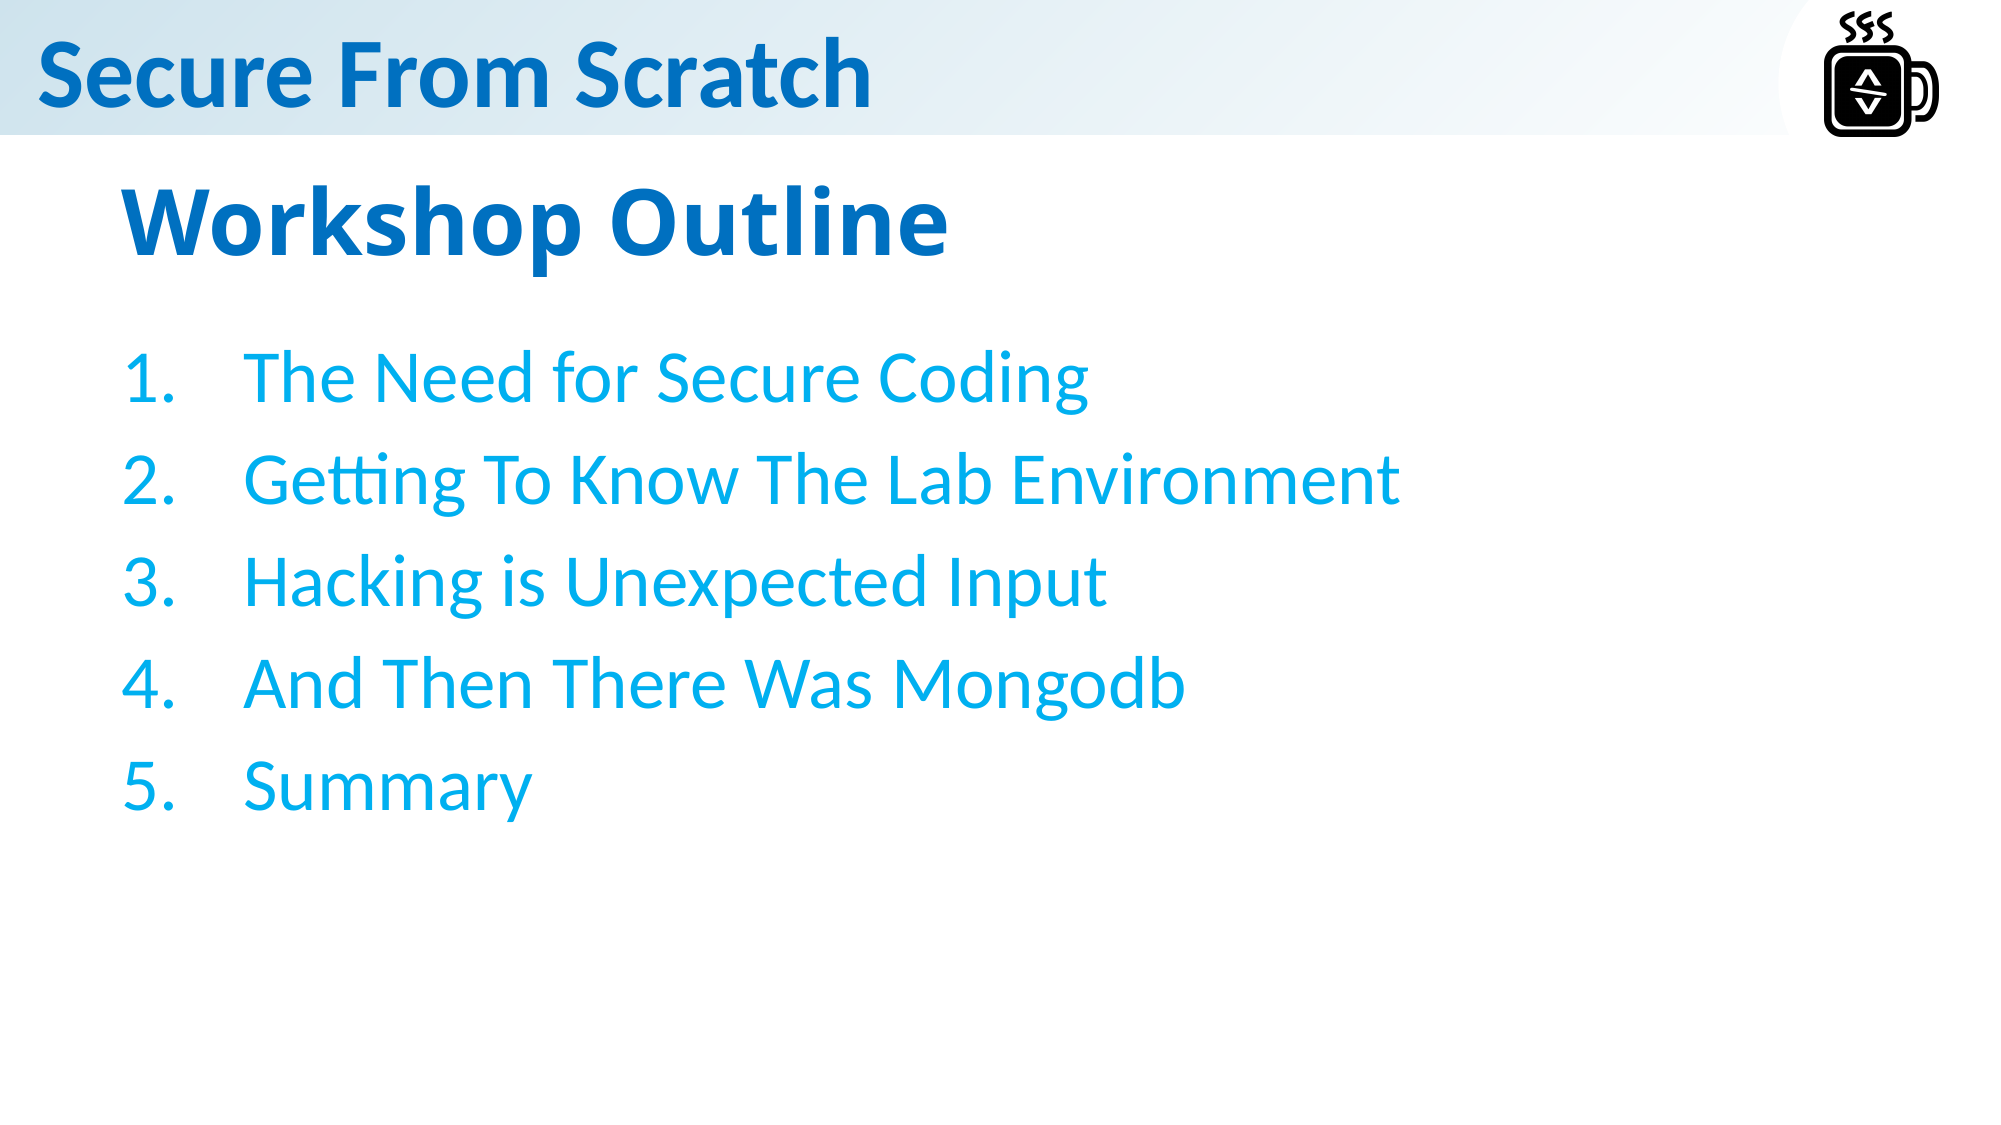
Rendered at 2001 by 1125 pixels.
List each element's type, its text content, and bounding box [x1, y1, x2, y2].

picture [1824, 11, 1939, 137]
list The Need for Secure Coding Getting To Know The Lab Environment Hacking is Unexpected Input And Then There Was Mongodb Summary [106, 330, 1973, 1085]
title Workshop Outline [106, 156, 2000, 296]
